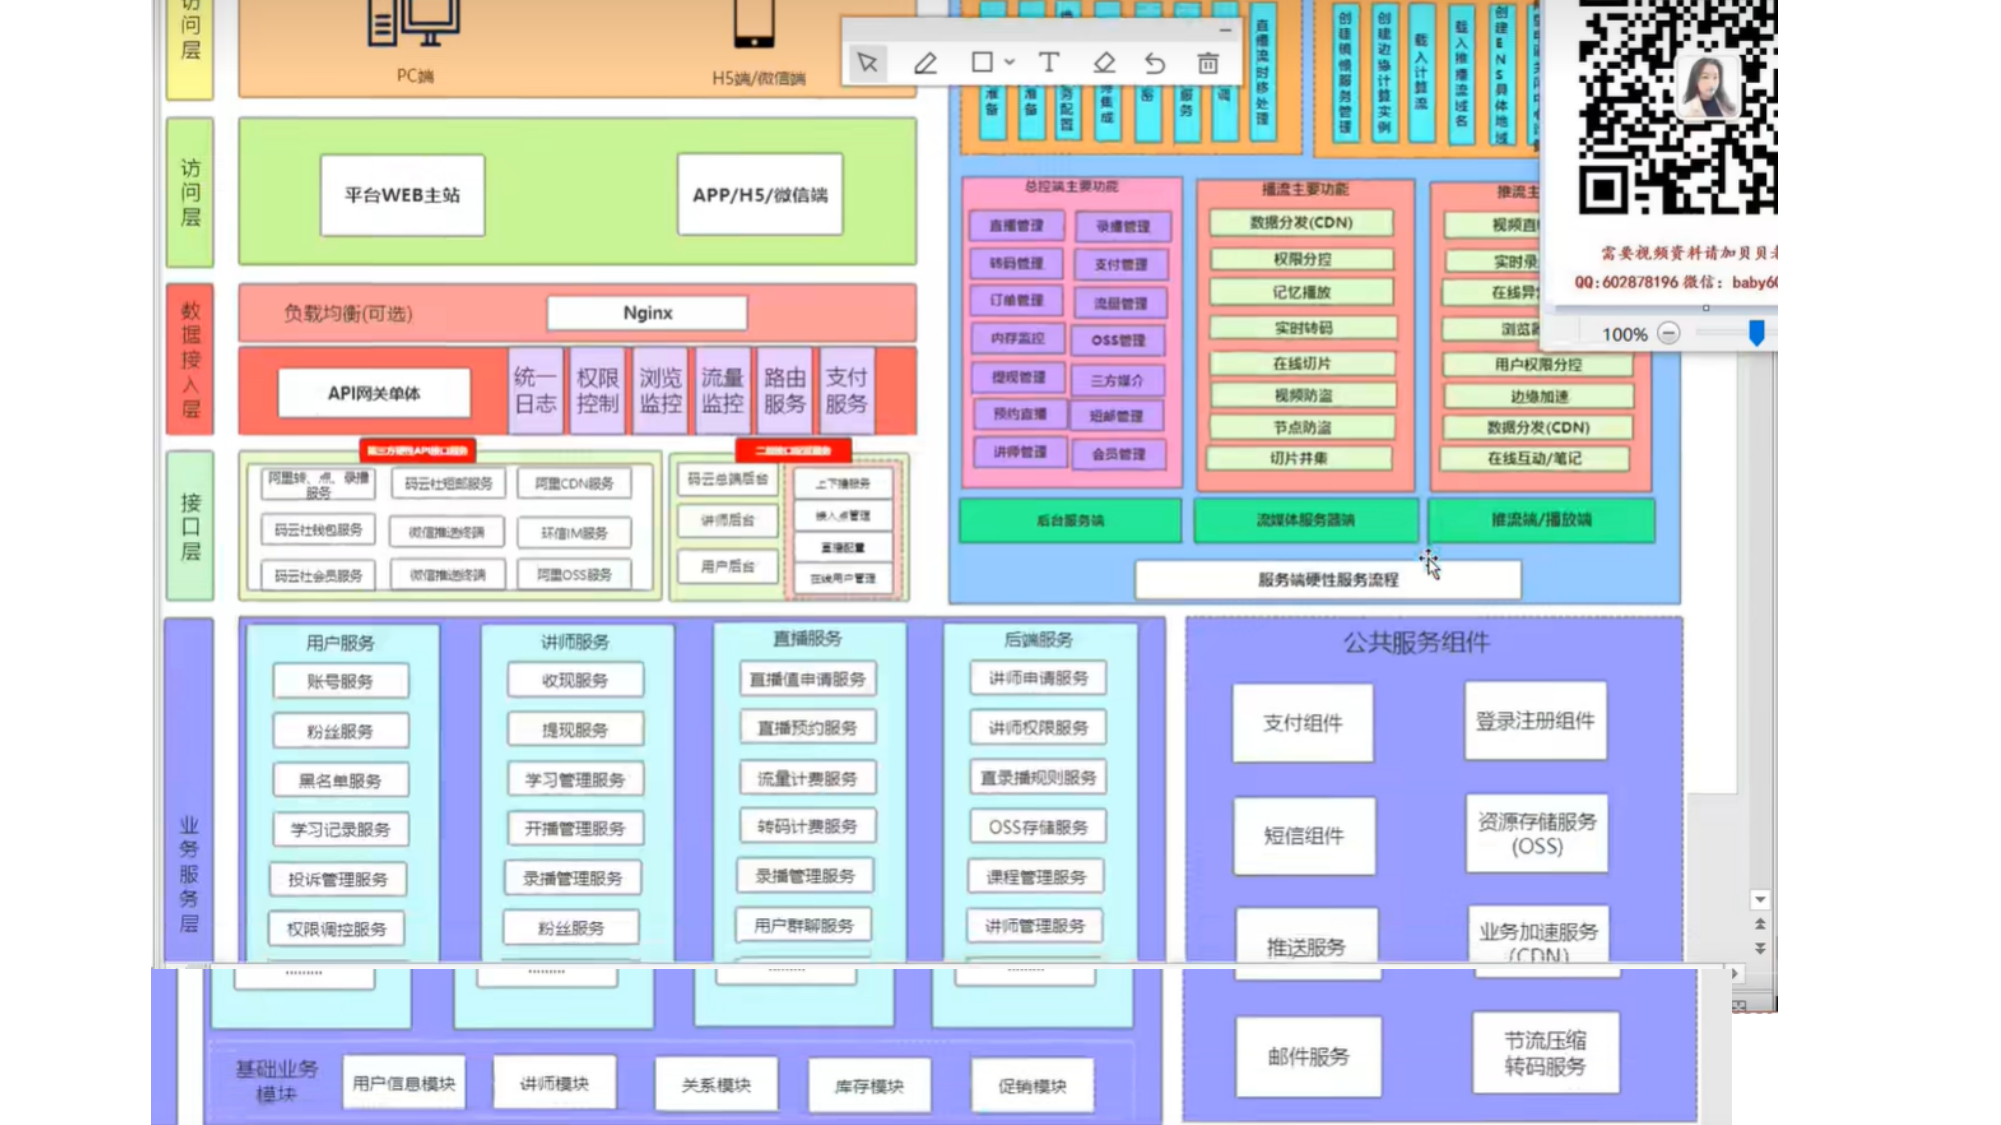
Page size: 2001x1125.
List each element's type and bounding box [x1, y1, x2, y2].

picture [150, 0, 1778, 1125]
